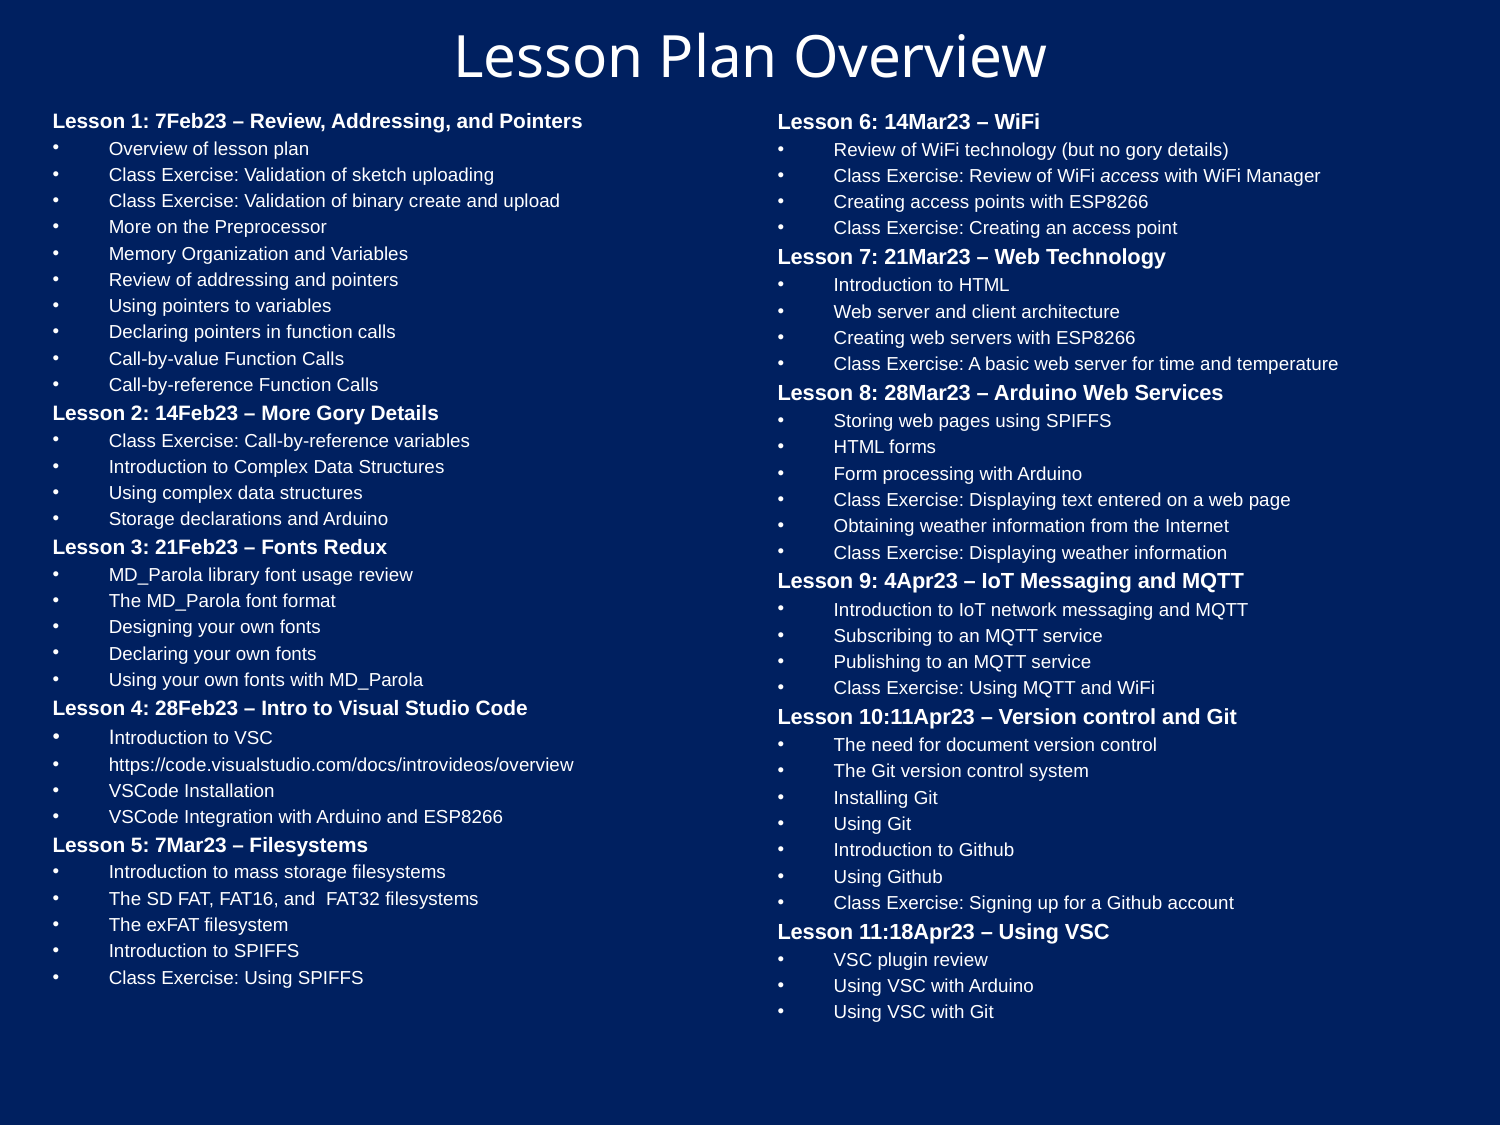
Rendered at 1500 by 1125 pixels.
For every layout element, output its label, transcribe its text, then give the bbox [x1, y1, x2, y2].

title Lesson Plan Overview [75, 7, 1425, 100]
list Lesson 6: 14Mar23 – WiFi Review of WiFi technology (but no gory details) Class Exercise: Review of WiFi access with WiFi Manager Creating access points with ESP8266 Class Exercise: Creating an access point Lesson 7: 21Mar23 – Web Technology Introduction to HTML Web server and client architecture Creating web servers with ESP8266 Class Exercise: A basic web server for time and temperature Lesson 8: 28Mar23 – Arduino Web Services Storing web pages using SPIFFS HTML forms Form processing with Arduino Class Exercise: Displaying text entered on a web page Obtaining weather information from the Internet Class Exercise: Displaying weather information Lesson 9: 4Apr23 – IoT Messaging and MQTT Introduction to IoT network messaging and MQTT Subscribing to an MQTT service Publishing to an MQTT service Class Exercise: Using MQTT and WiFi Lesson 10:11Apr23 – Version control and Git The need for document version control The Git version control system Installing Git Using Git Introduction to Github Using Github Class Exercise: Signing up for a Github account Lesson 11:18Apr23 – Using VSC VSC plugin review Using VSC with Arduino Using VSC with Git [762, 99, 1425, 1063]
list Lesson 1: 7Feb23 – Review, Addressing, and Pointers Overview of lesson plan Class Exercise: Validation of sketch uploading Class Exercise: Validation of binary create and upload More on the Preprocessor Memory Organization and Variables Review of addressing and pointers Using pointers to variables Declaring pointers in function calls Call-by-value Function Calls Call-by-reference Function Calls Lesson 2: 14Feb23 – More Gory Details Class Exercise: Call-by-reference variables Introduction to Complex Data Structures Using complex data structures Storage declarations and Arduino Lesson 3: 21Feb23 – Fonts Redux MD_Parola library font usage review The MD_Parola font format Designing your own fonts Declaring your own fonts Using your own fonts with MD_Parola Lesson 4: 28Feb23 – Intro to Visual Studio Code Introduction to VSC https://code.visualstudio.com/docs/introvideos/overview VSCode Installation VSCode Integration with Arduino and ESP8266 Lesson 5: 7Mar23 – Filesystems Introduction to mass storage filesystems The SD FAT, FAT16, and FAT32 filesystems The exFAT filesystem Introduction to SPIFFS Class Exercise: Using SPIFFS [37, 99, 738, 1100]
